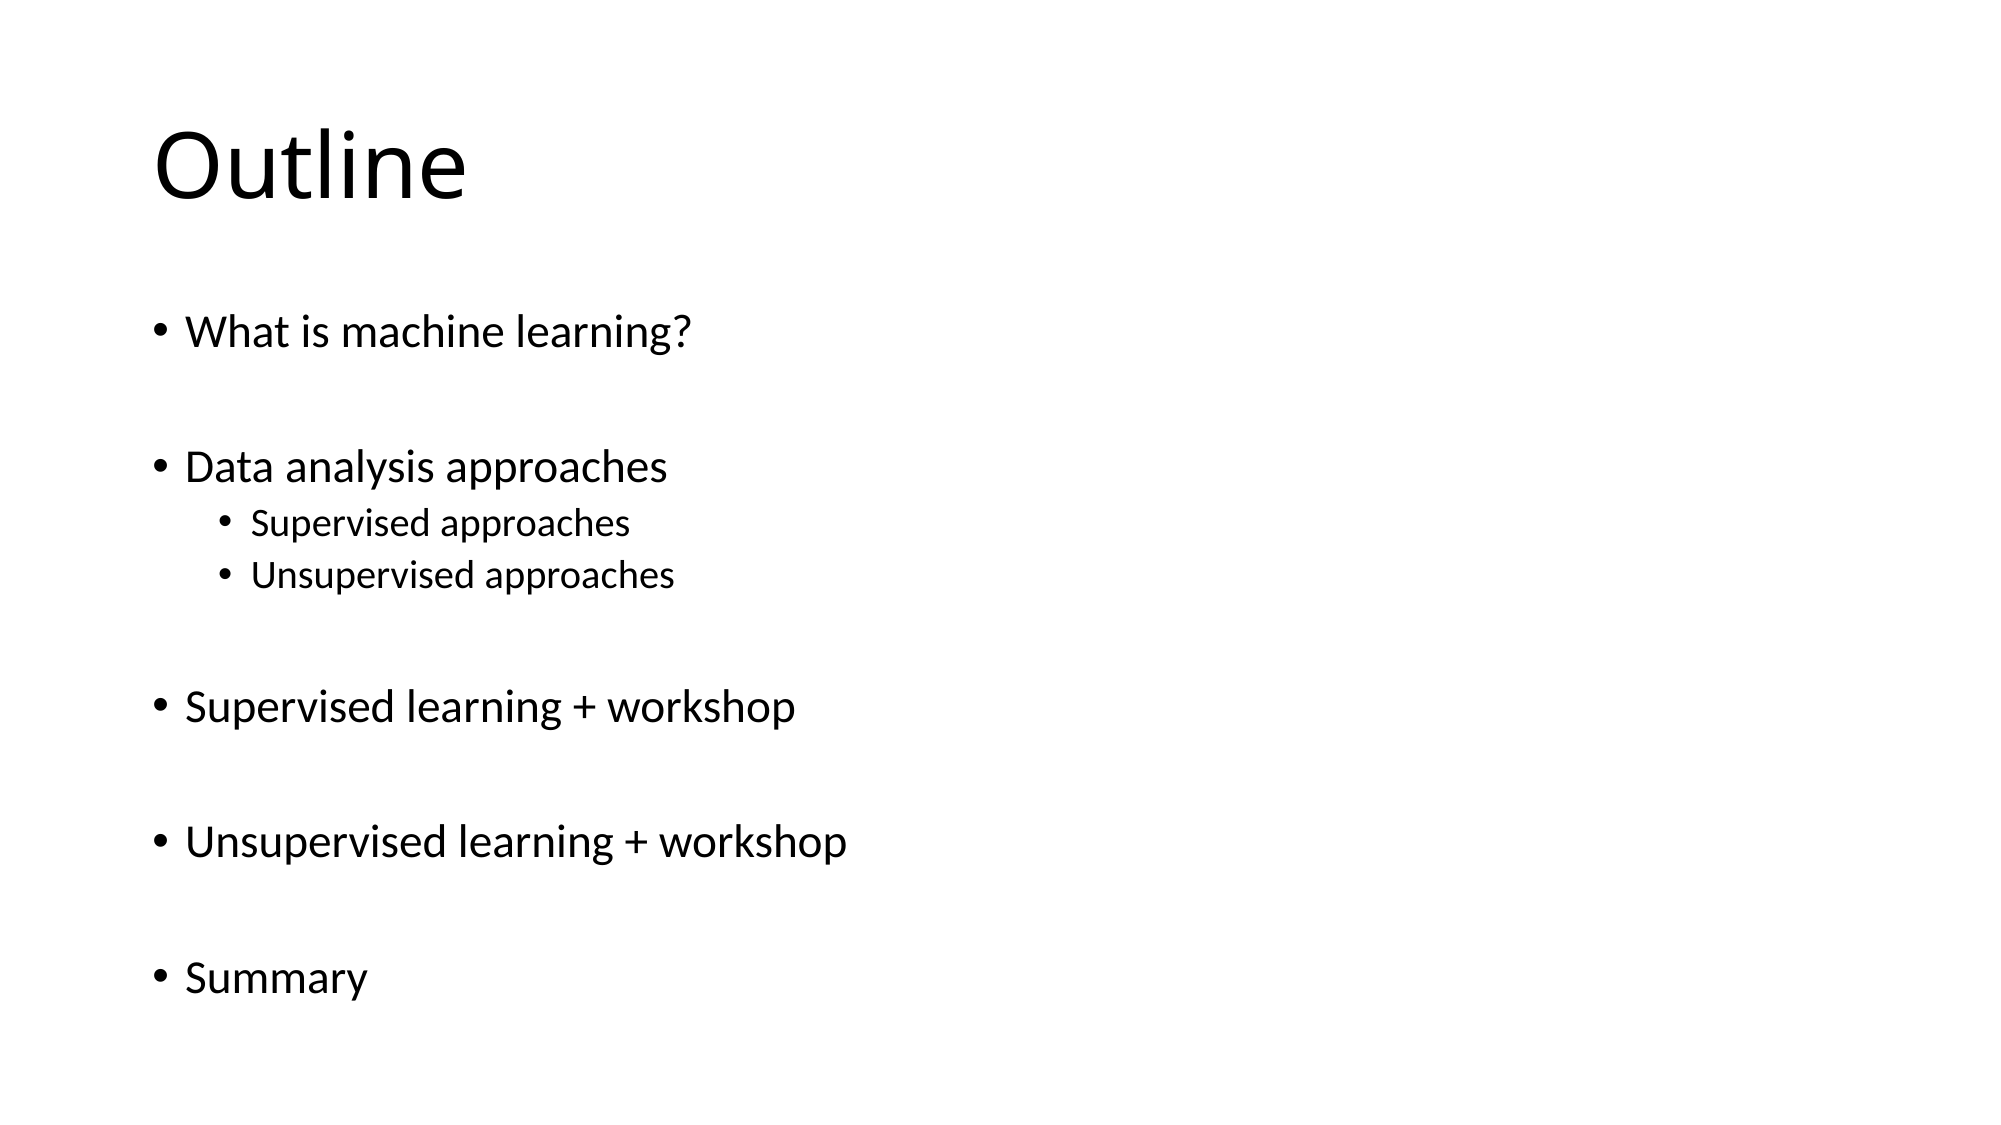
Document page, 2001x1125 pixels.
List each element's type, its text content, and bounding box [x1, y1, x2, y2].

list What is machine learning? Data analysis approaches Supervised approaches Unsupervised approaches Supervised learning + workshop Unsupervised learning + workshop Summary [137, 299, 1863, 1014]
title Outline [137, 59, 1863, 278]
